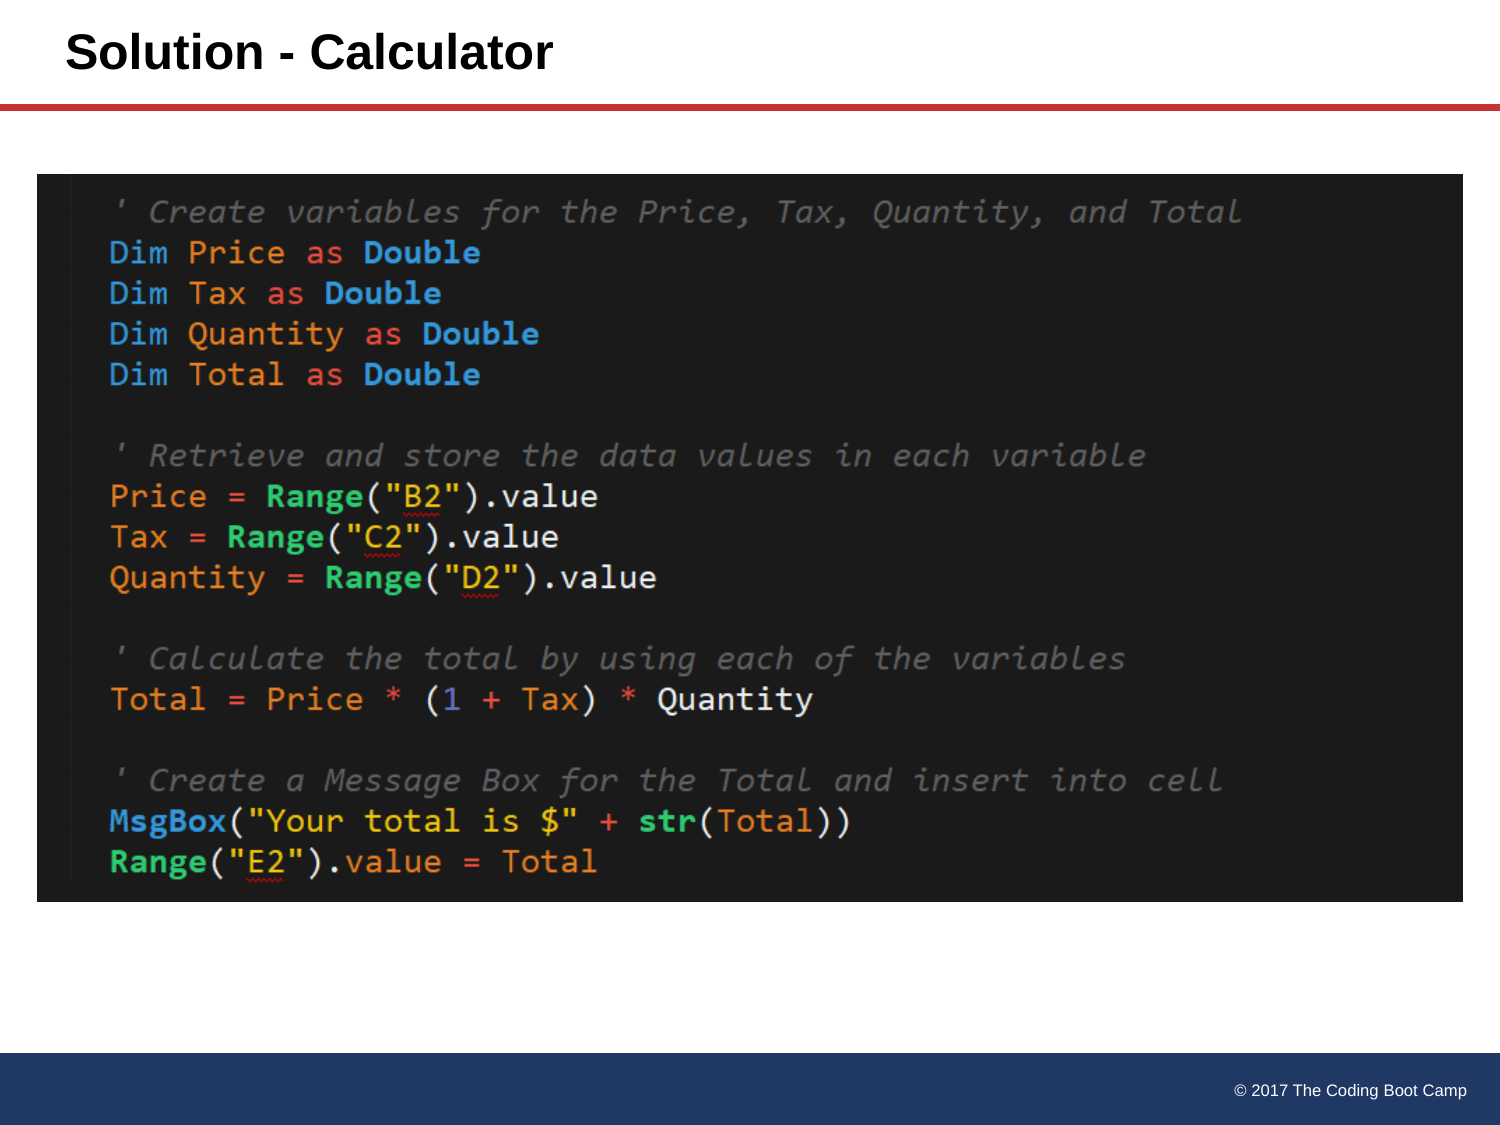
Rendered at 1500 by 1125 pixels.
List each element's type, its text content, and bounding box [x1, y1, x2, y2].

picture [37, 174, 1463, 902]
title Solution - Calculator [50, 0, 948, 108]
